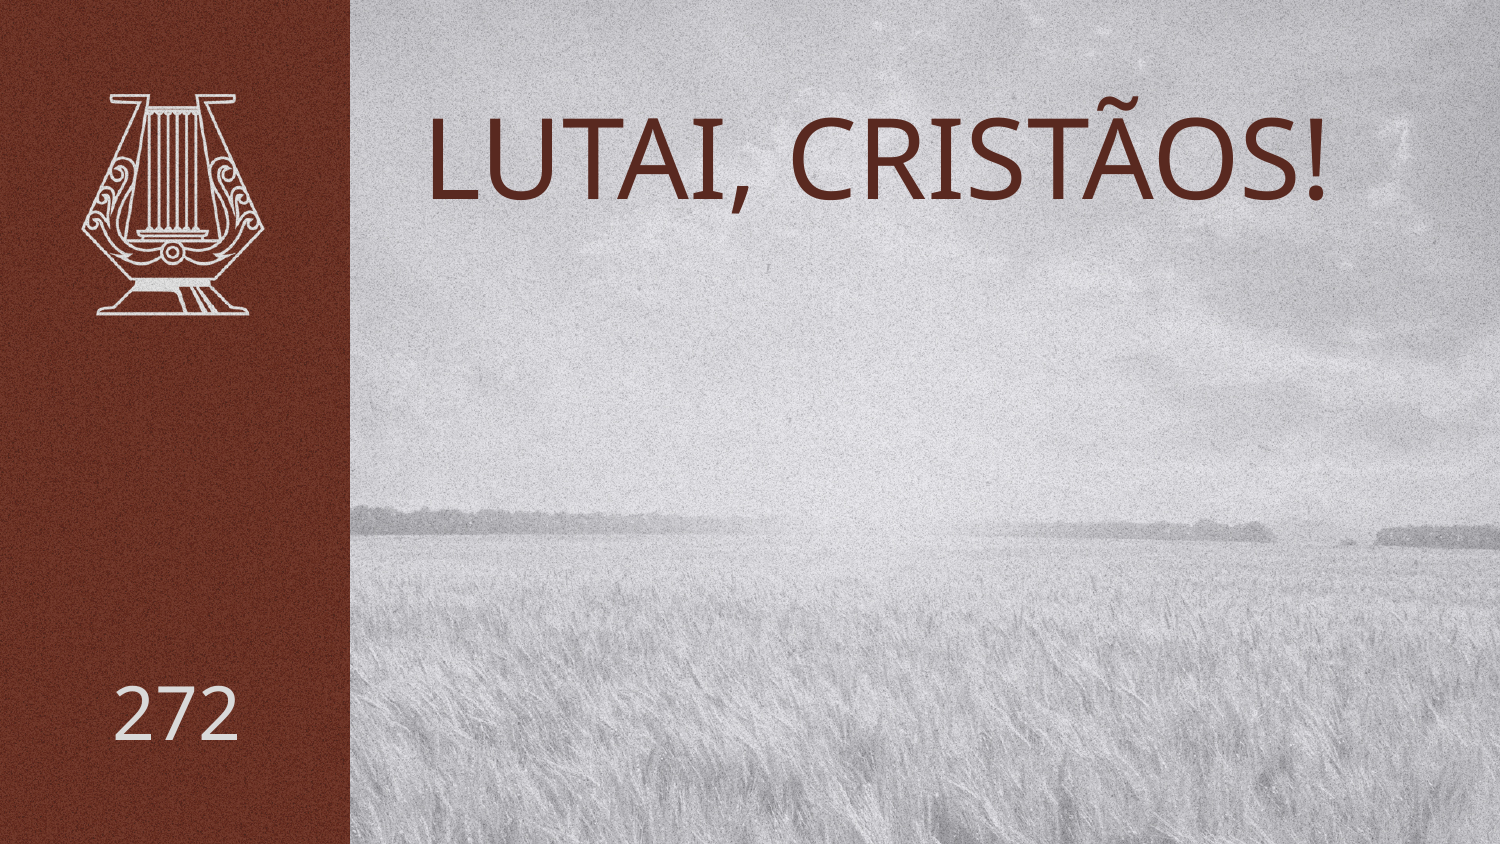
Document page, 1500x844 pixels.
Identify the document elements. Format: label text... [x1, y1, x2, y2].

list 272 [76, 658, 278, 765]
title LUTAI, CRISTÃOS! [407, 79, 1447, 777]
picture [0, 0, 1500, 844]
